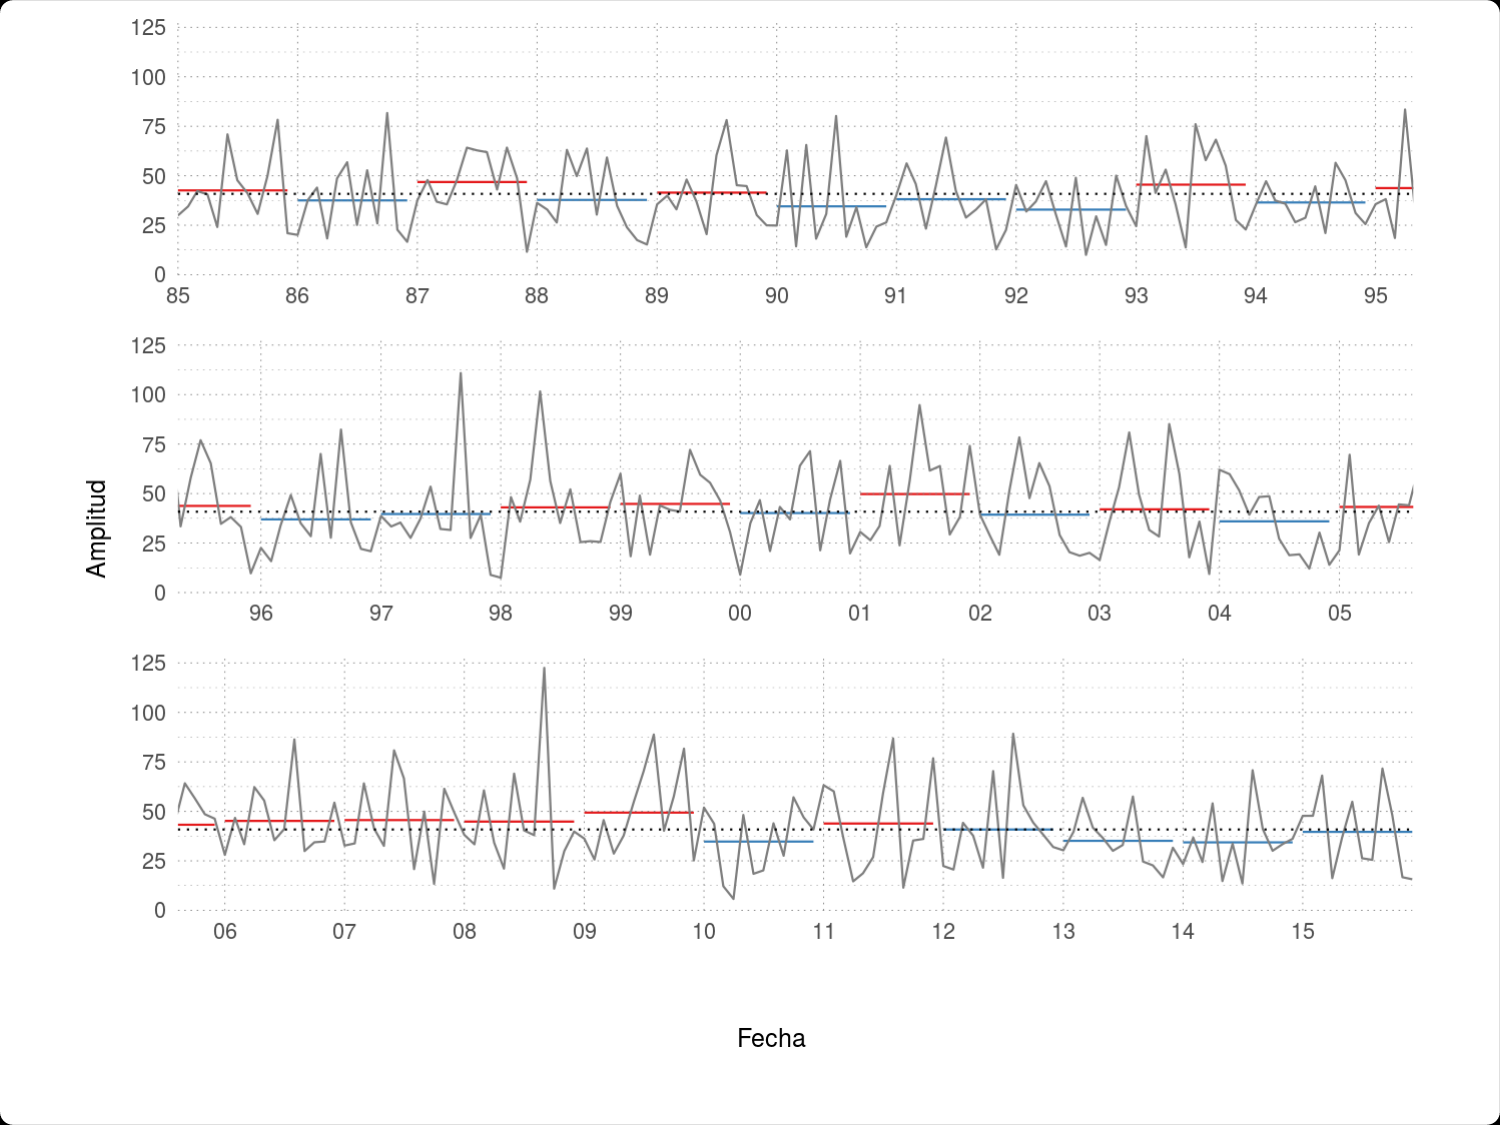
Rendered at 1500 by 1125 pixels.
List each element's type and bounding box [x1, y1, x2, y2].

picture [17, 18, 1483, 1047]
